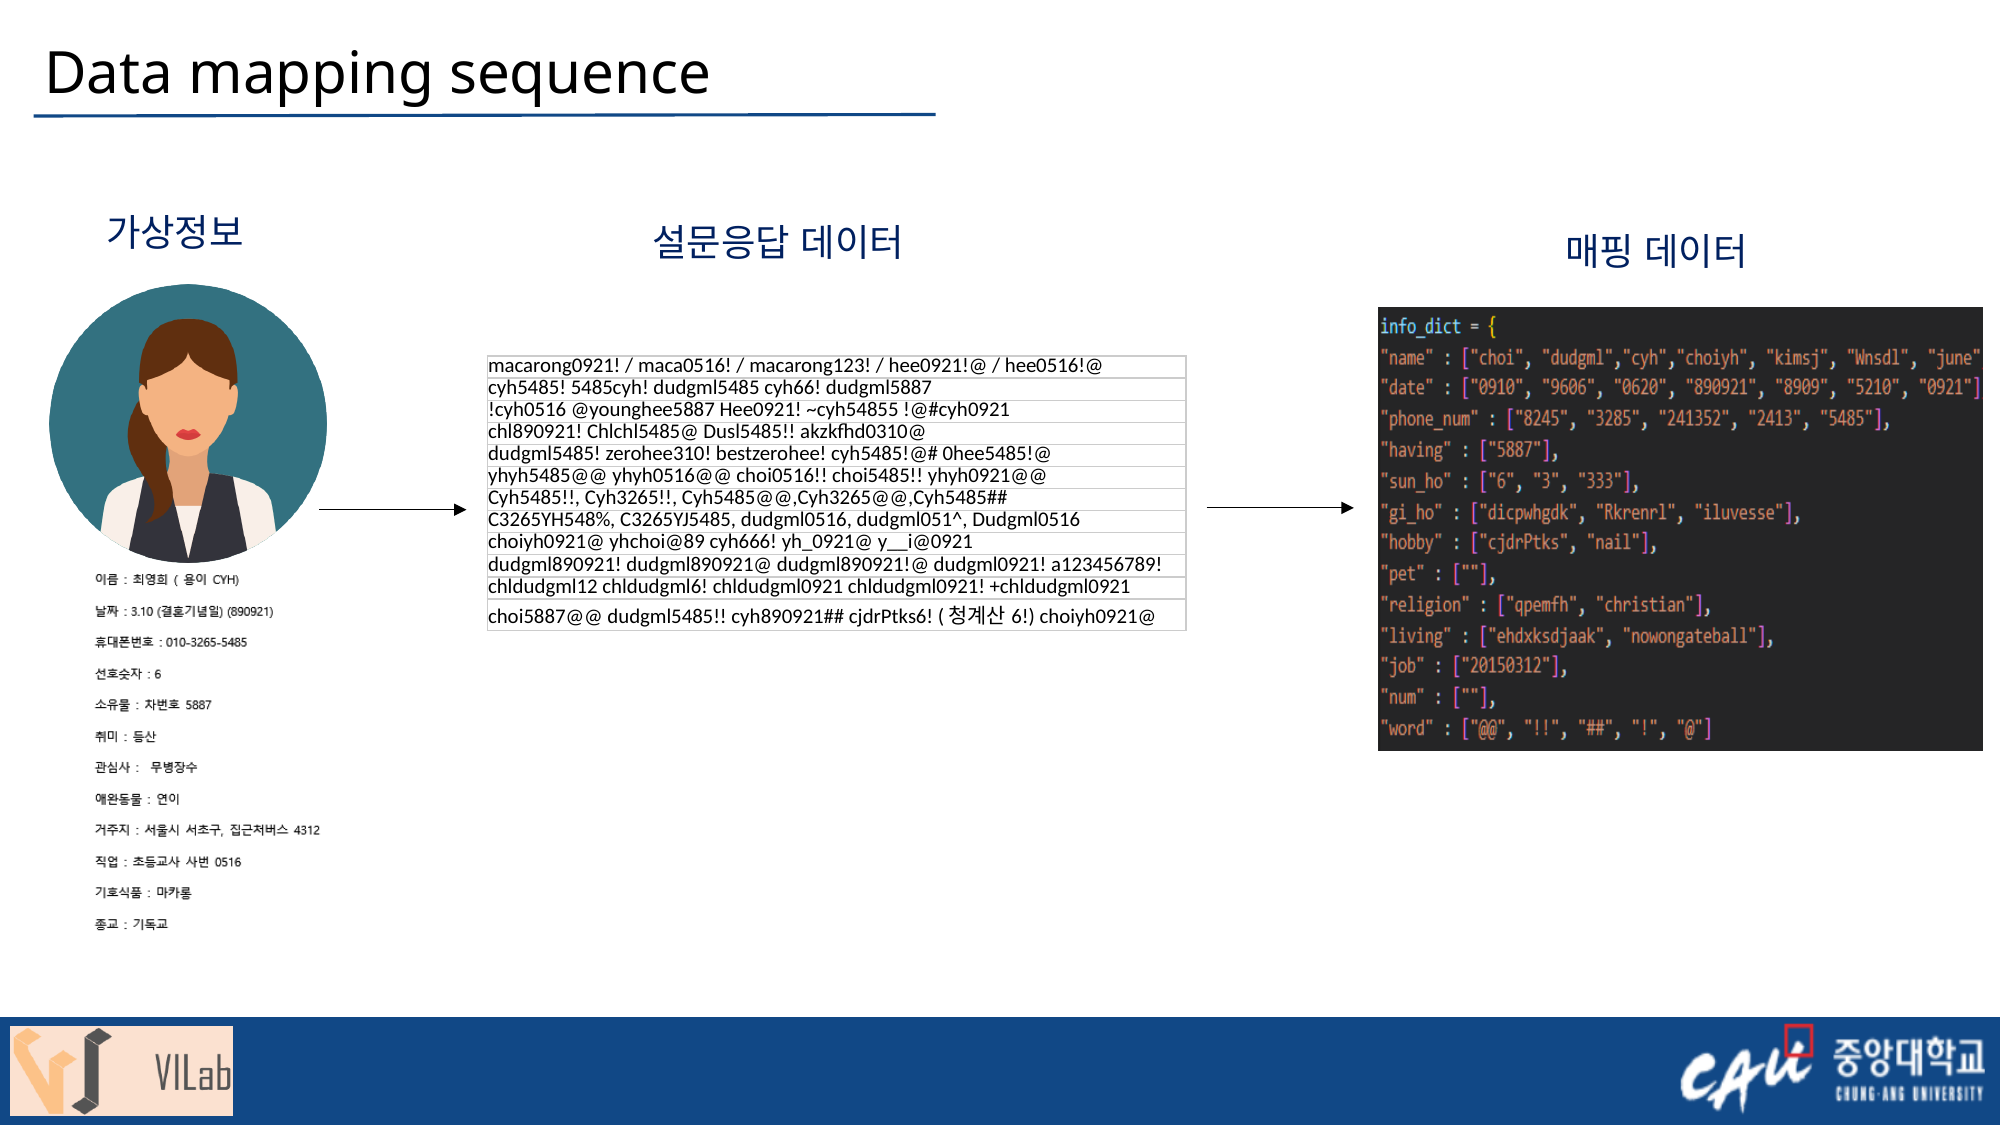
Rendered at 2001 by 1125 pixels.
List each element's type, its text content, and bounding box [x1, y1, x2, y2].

table_cell C3265YH548%, C3265YJ5485, dudgml0516, dudgml051^, Dudgml0516 [488, 511, 1185, 532]
picture [1378, 307, 1983, 751]
table_cell dudgml5485! zerohee310! bestzerohee! cyh5485!@# 0hee5485!@ [488, 445, 1185, 466]
table_cell !cyh0516 @younghee5887 Hee0921! ~cyh54855 !@#cyh0921 [488, 401, 1185, 422]
table_cell Cyh5485!!, Cyh3265!!, Cyh5485@@,Cyh3265@@,Cyh5485## [488, 489, 1185, 510]
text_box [0, 1017, 2000, 1125]
table_cell choiyh0921@ yhchoi@89 cyh666! yh_0921@ y__i@0921 [488, 533, 1185, 554]
table_header macarong0921! / maca0516! / macarong123! / hee0921!@ / hee0516!@ [488, 357, 1185, 377]
text_box 설문응답 데이터 [637, 211, 1013, 272]
table_cell choi5887@@ dudgml5485!! cyh890921## cjdrPtks6! (청계산6!) choiyh0921@ [488, 600, 1185, 630]
text_box 가상정보 [91, 202, 467, 262]
table_cell yhyh5485@@ yhyh0516@@ choi0516!! choi5485!! yhyh0921@@ [488, 467, 1185, 488]
table_cell dudgml890921! dudgml890921@ dudgml890921!@ dudgml0921! a123456789! [488, 555, 1185, 576]
table_cell chl890921! Chlchl5485@ Dusl5485!! akzkfhd0310@ [488, 423, 1185, 444]
table_cell chldudgml12 chldudgml6! chldudgml0921 chldudgml0921! +chldudgml0921 [488, 578, 1185, 598]
title Data mapping sequence [29, 0, 1755, 181]
picture [49, 284, 350, 940]
table_cell cyh5485! 5485cyh! dudgml5485 cyh66! dudgml5887 [488, 379, 1185, 400]
text_box 매핑 데이터 [1550, 220, 1926, 281]
